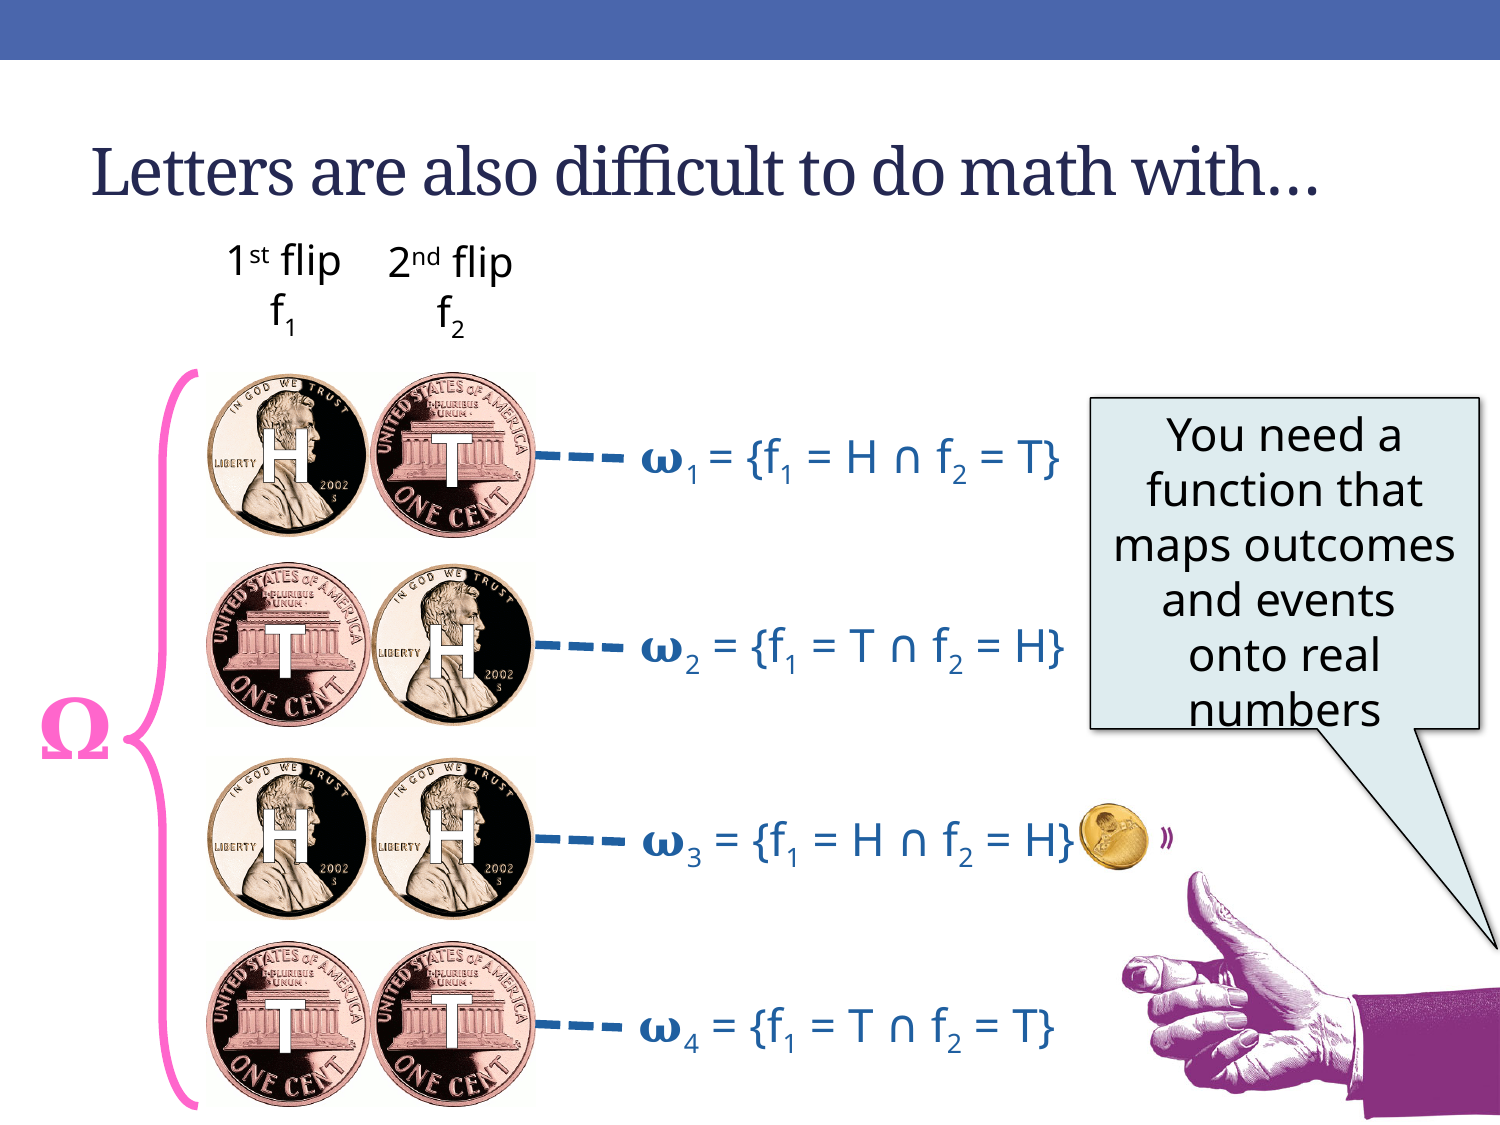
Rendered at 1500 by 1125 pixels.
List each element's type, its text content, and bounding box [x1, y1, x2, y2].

text_box 𝛚1 = {f1 = H ∩ f2 = T} [623, 419, 1076, 498]
picture [1010, 798, 1500, 1125]
picture [206, 755, 536, 922]
text_box 𝛚2 = {f1 = T ∩ f2 = H} [623, 609, 1080, 687]
text_box 2nd flip f2 [372, 228, 529, 351]
picture [206, 372, 536, 538]
picture [206, 562, 536, 728]
text_box [130, 370, 199, 1109]
text_box 𝛚3 = {f1 = H ∩ f2 = H} [624, 803, 1007, 881]
text_box You need a function that maps outcomes and events onto real numbers [1089, 397, 1480, 795]
text_box 𝛚4 = {f1 = T ∩ f2 = T} [621, 988, 1007, 1067]
title Letters are also difficult to do math with… [75, 87, 1425, 250]
text_box 𝛀 [20, 669, 130, 784]
picture [206, 941, 536, 1107]
text_box 1st flip f1 [210, 226, 357, 349]
